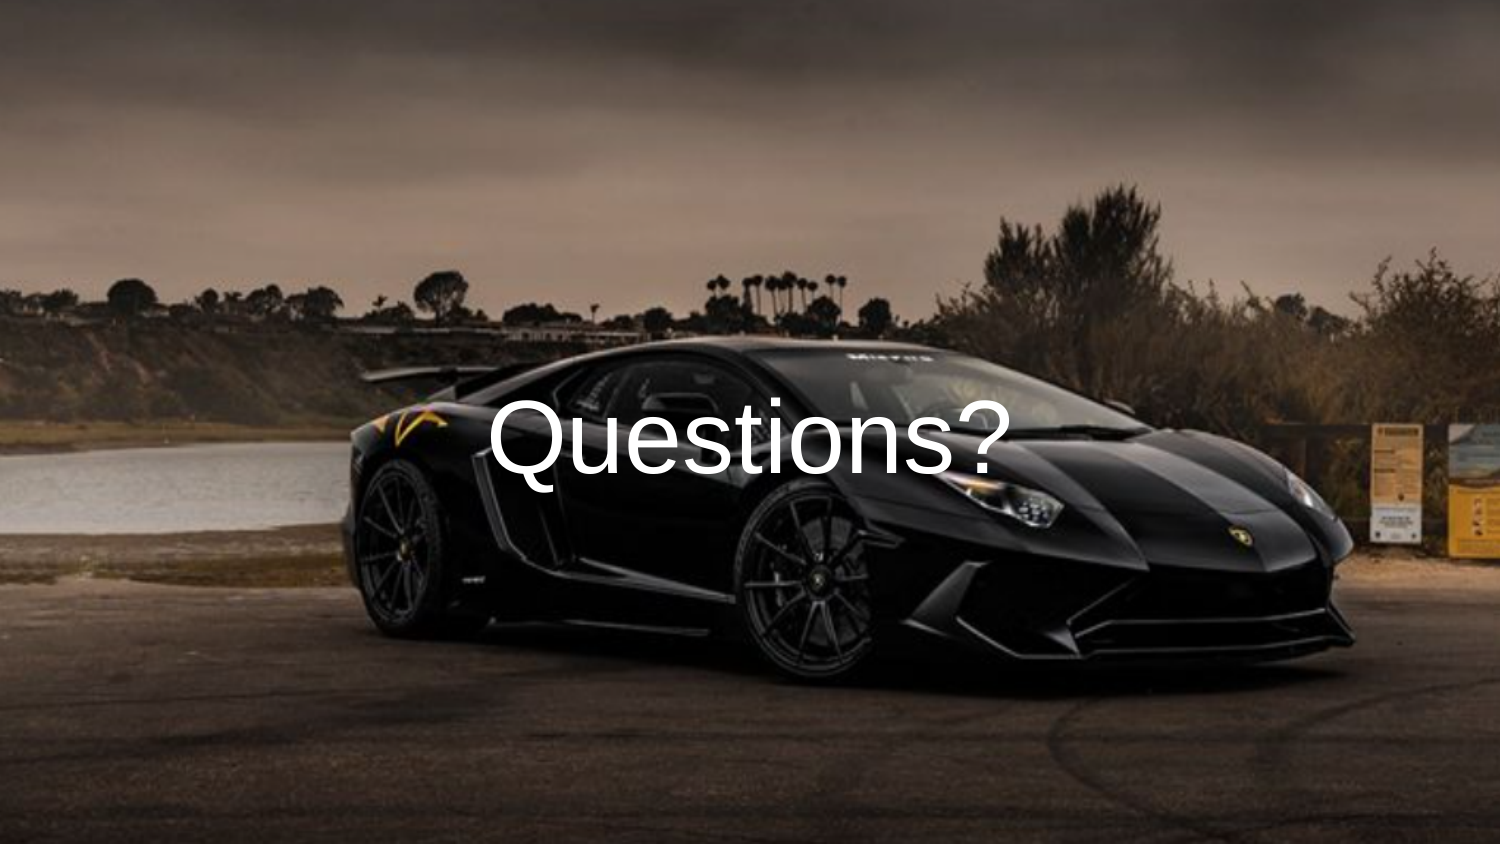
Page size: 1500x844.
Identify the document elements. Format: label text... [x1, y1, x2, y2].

title Questions? [51, 354, 1449, 494]
picture [0, 0, 1500, 844]
